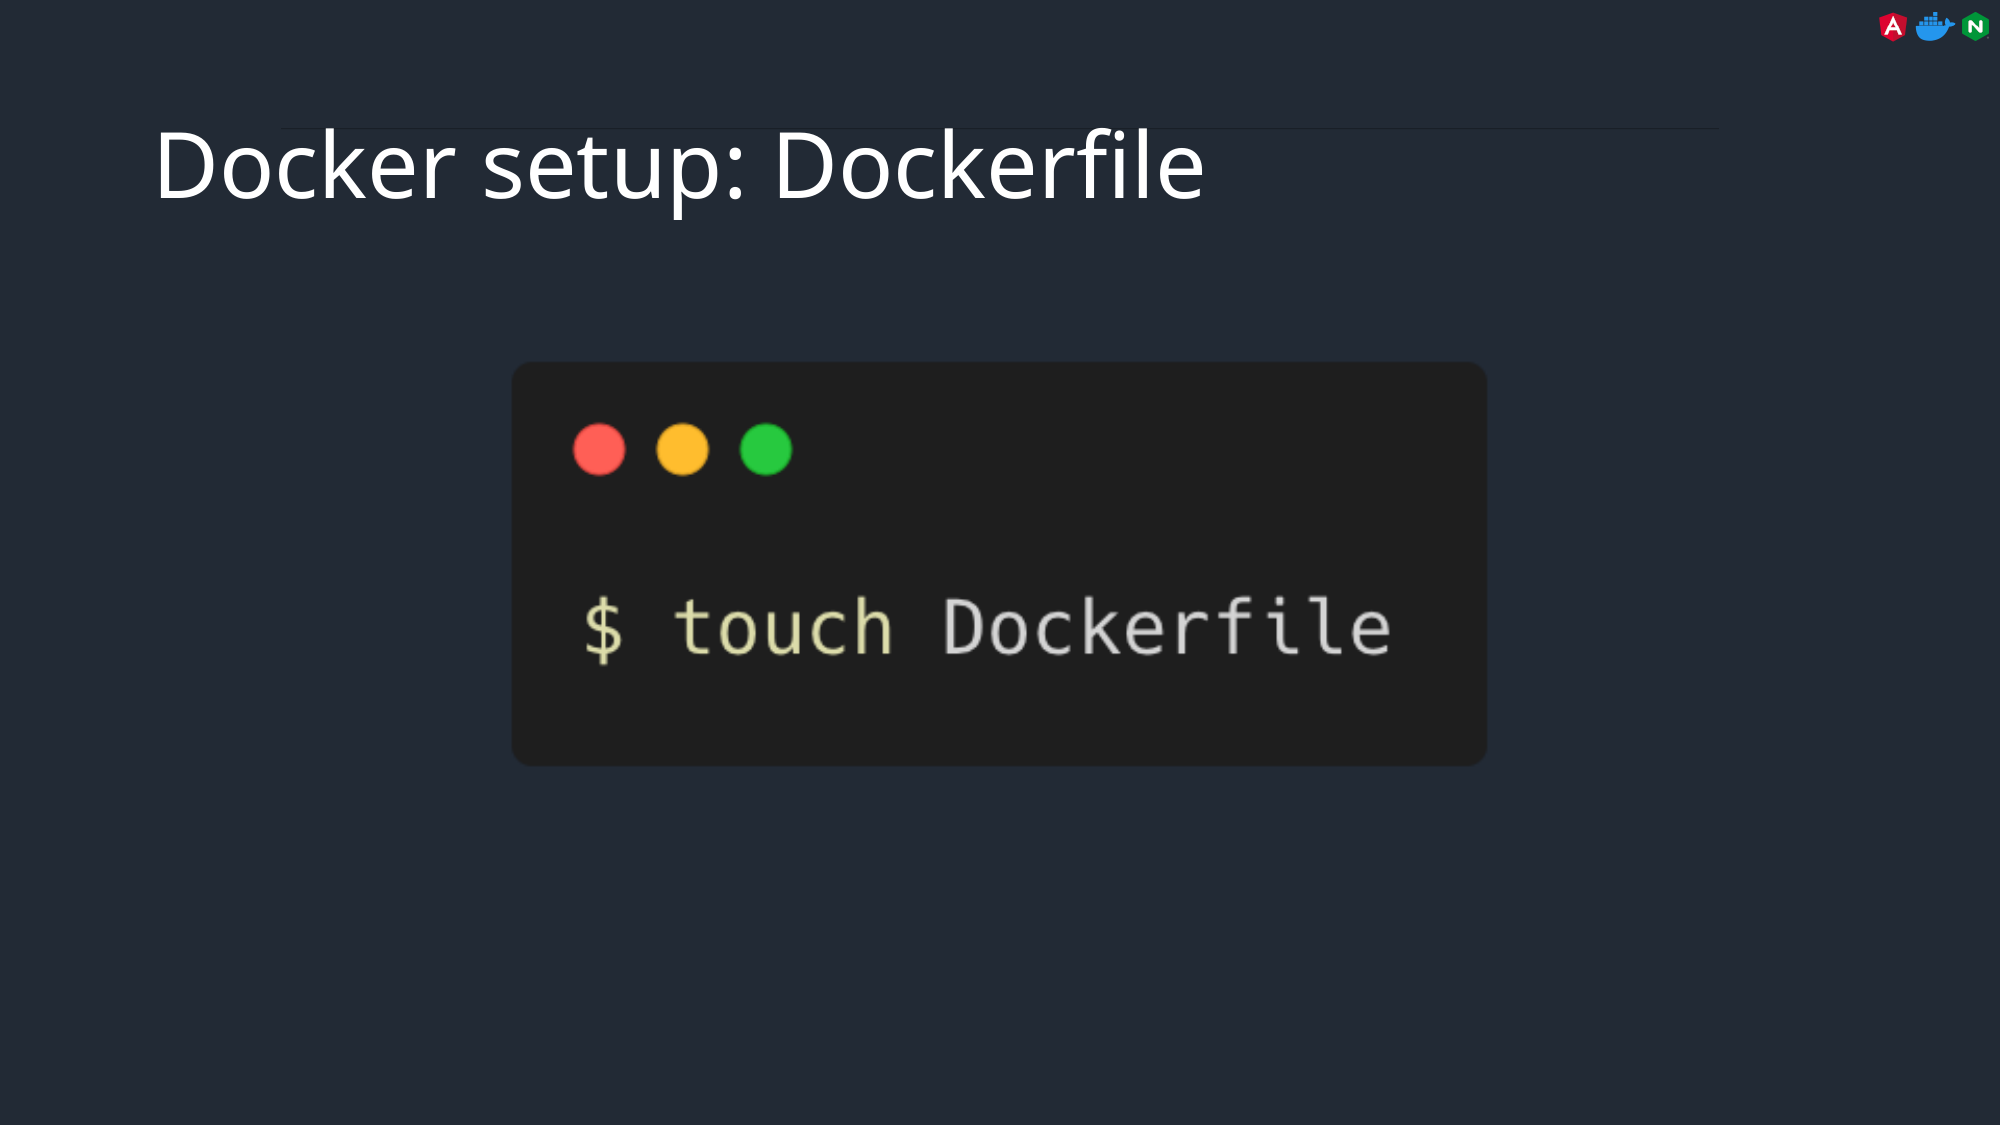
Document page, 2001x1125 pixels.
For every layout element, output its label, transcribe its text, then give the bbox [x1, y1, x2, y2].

picture [281, 126, 1719, 998]
title Docker setup: Dockerfile [137, 59, 1863, 278]
picture [1874, 7, 1992, 46]
